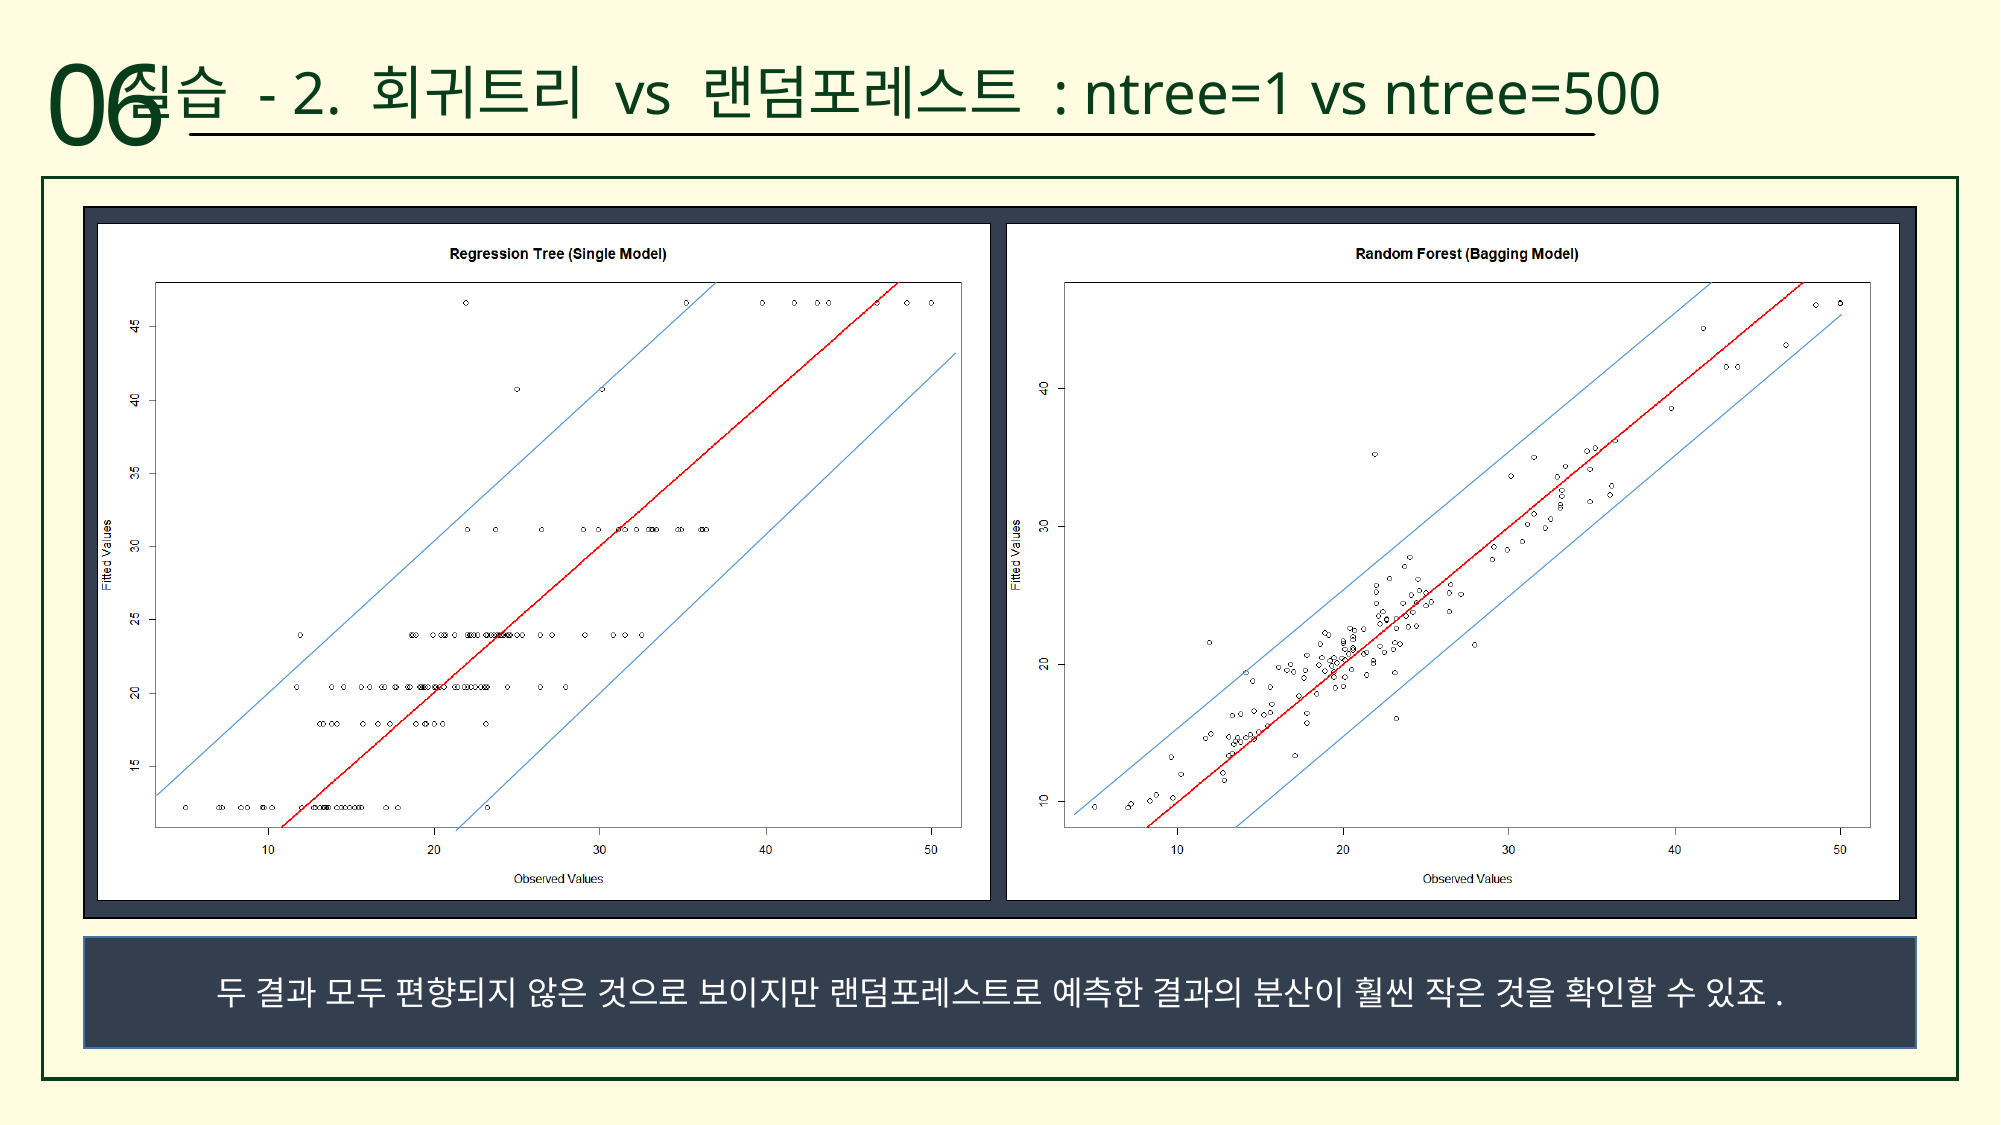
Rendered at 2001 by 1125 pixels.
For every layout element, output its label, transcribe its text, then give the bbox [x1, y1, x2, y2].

text_box 두 결과 모두 편향되지 않은 것으로 보이지만 랜덤포레스트로 예측한 결과의 분산이 훨씬 작은 것을 확인할 수 있죠. [83, 936, 1917, 1049]
text_box 실습 - 2. 회귀트리 vs 랜덤포레스트 : ntree=1 vs ntree=500 [106, 48, 1678, 134]
picture [97, 223, 991, 901]
text_box 06 [30, 25, 183, 176]
text_box [83, 206, 1917, 919]
picture [1006, 223, 1900, 901]
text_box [1235, 314, 1842, 828]
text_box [156, 282, 717, 796]
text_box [1074, 282, 1712, 815]
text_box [455, 352, 956, 831]
